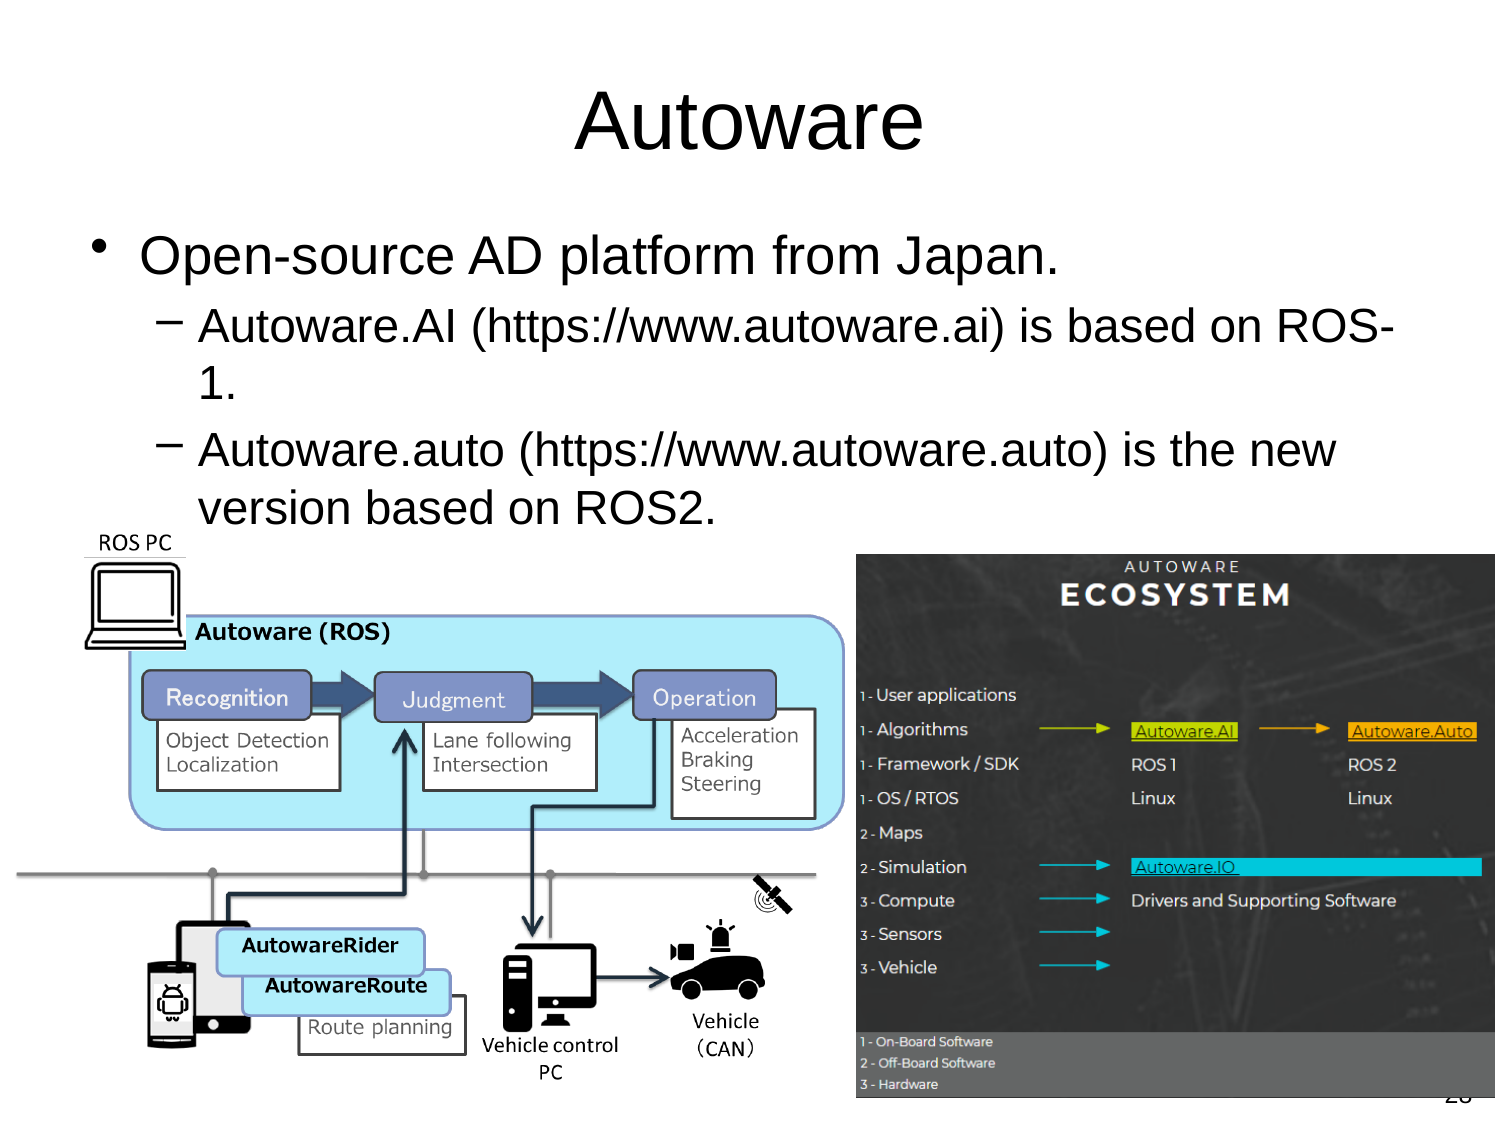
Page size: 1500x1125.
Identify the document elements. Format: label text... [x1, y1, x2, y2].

list Open-source AD platform from Japan. Autoware.AI (https://www.autoware.ai) is based on ROS-1. Autoware.auto (https://www.autoware.auto) is the new version based on ROS2. [74, 212, 1426, 542]
title Autoware [74, 44, 1426, 188]
slide_number 28 [1137, 1106, 1488, 1112]
picture [855, 554, 1495, 1098]
picture [12, 519, 845, 1099]
